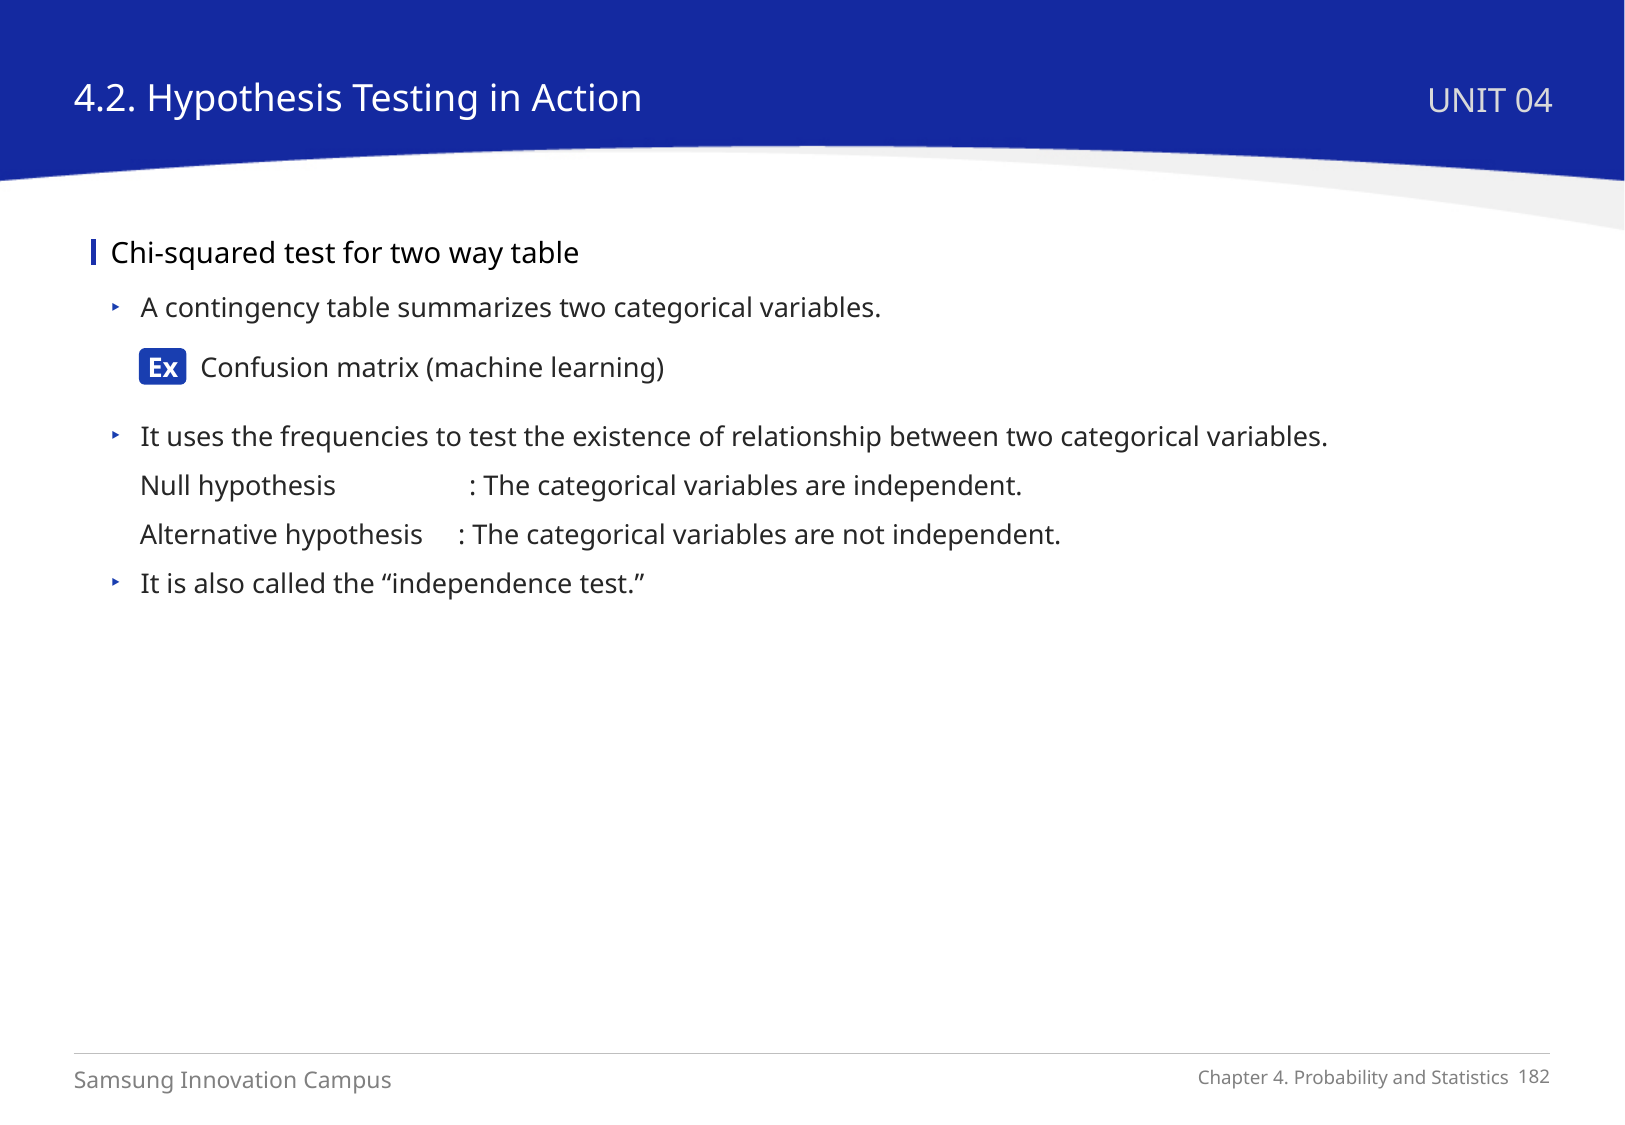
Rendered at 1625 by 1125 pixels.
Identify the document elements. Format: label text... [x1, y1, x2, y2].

picture [0, 0, 1625, 1125]
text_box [138, 337, 1338, 395]
text_box A contingency table summarizes two categorical variables. [110, 278, 1528, 336]
text_box Chi-squared test for two way table [91, 233, 1599, 270]
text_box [73, 73, 1554, 120]
